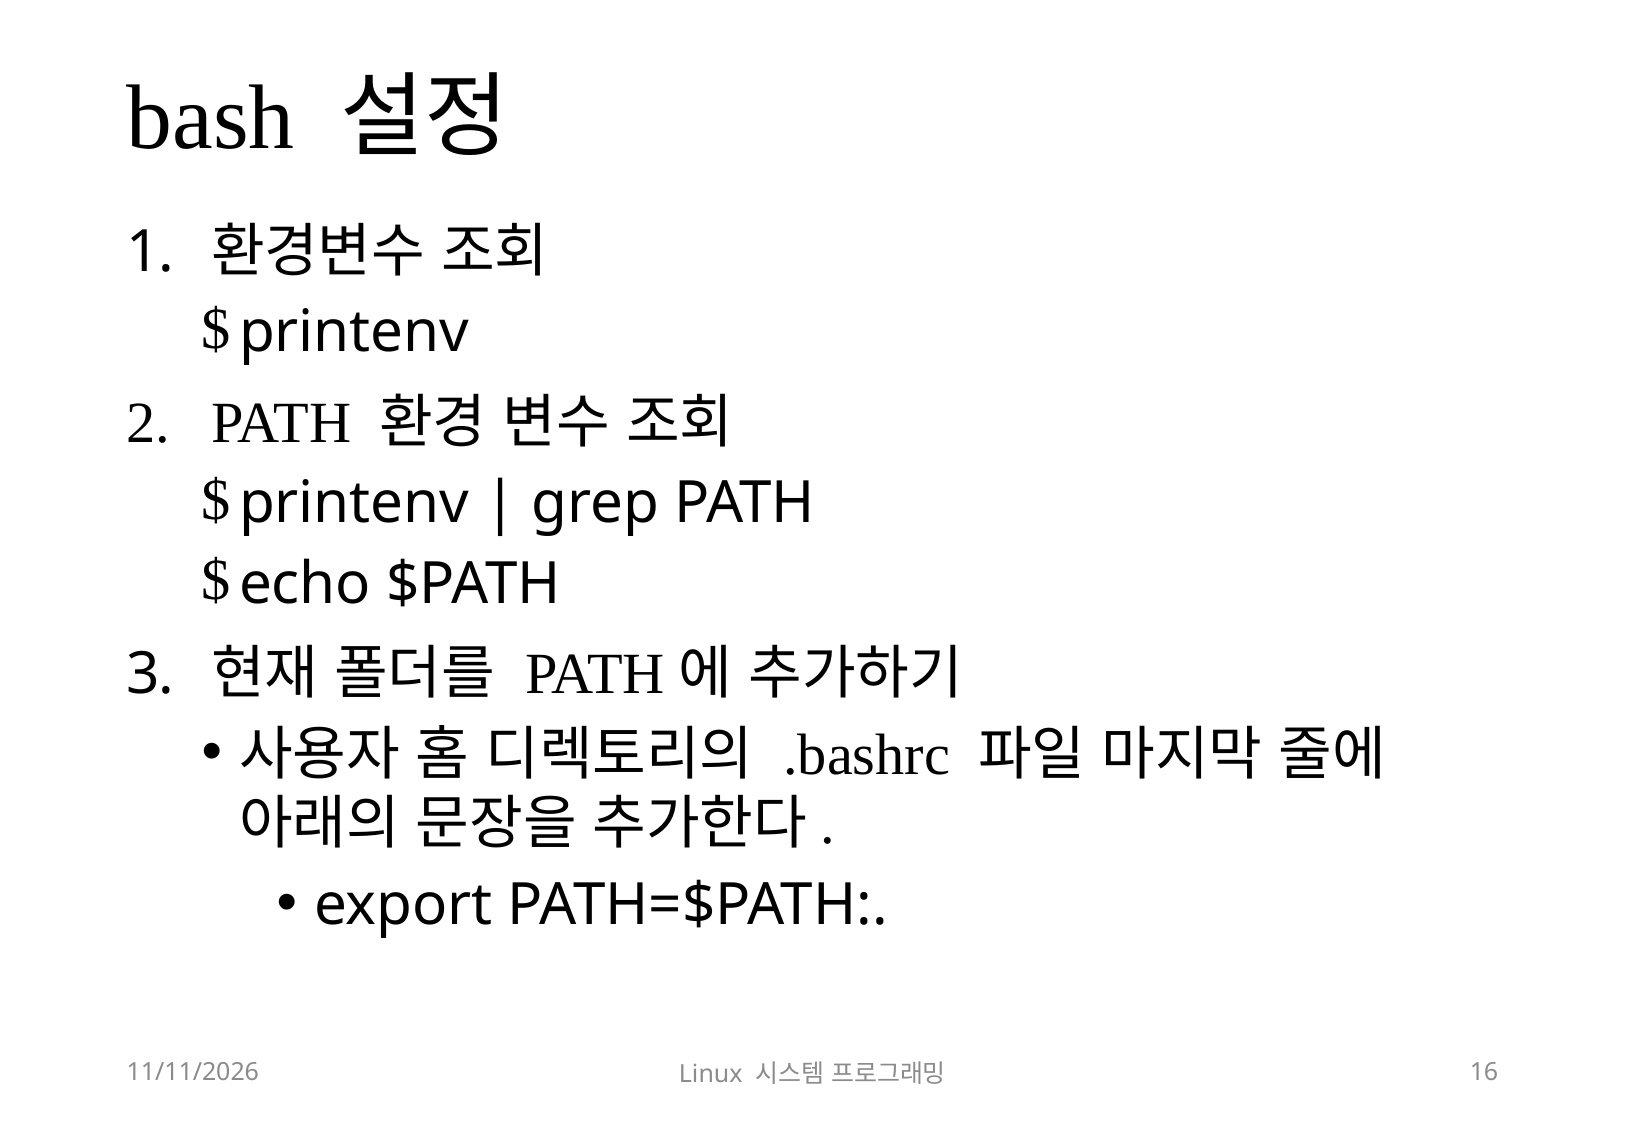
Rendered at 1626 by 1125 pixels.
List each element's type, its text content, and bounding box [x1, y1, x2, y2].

slide_number 16 [1433, 1042, 1514, 1103]
footer Linux 시스템 프로그래밍 [538, 1042, 1087, 1103]
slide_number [111, 1042, 303, 1103]
list 환경변수 조회 printenv PATH 환경 변수 조회 printenv | grep PATH echo $PATH 현재 폴더를 PATH에 추가하기 사용자 홈 디렉토리의 .bashrc 파일 마지막 줄에 아래의 문장을 추가한다. export PATH=$PATH:. [111, 205, 1514, 1014]
title bash 설정 [111, 59, 1514, 179]
